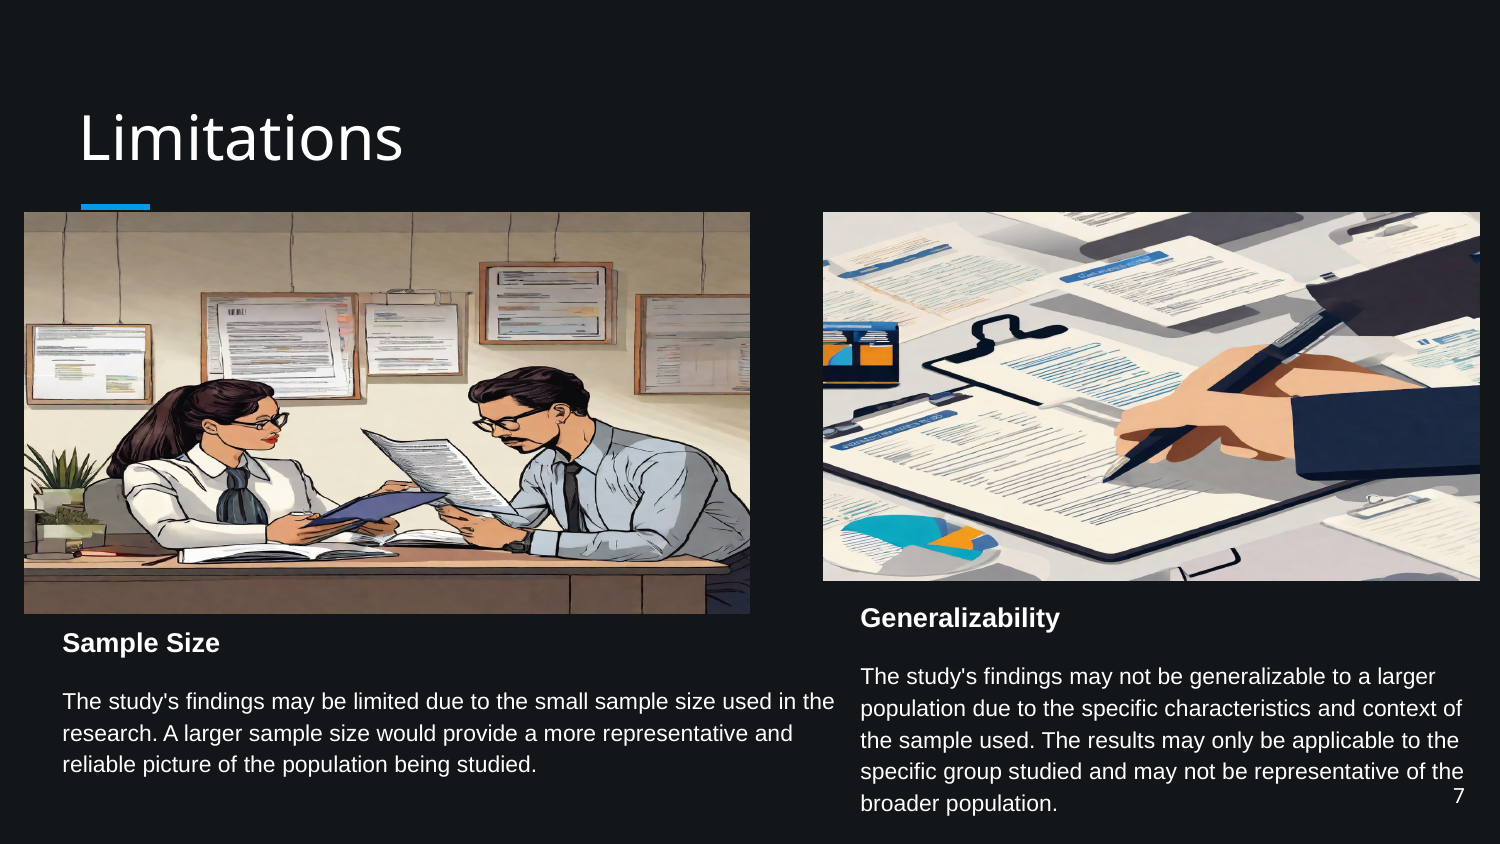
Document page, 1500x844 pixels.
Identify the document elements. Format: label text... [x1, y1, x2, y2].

picture [823, 212, 1481, 581]
title Limitations [63, 75, 1437, 188]
list Sample Size The study's findings may be limited due to the small sample size used in the research. A larger sample size would provide a more representative and reliable picture of the population being studied. [47, 605, 857, 844]
picture [24, 212, 751, 614]
text_box Generalizability The study's findings may not be generalizable to a larger population due to the specific characteristics and context of the sample used. The results may only be applicable to the specific group studied and may not be representative of the broader population. [845, 589, 1480, 831]
